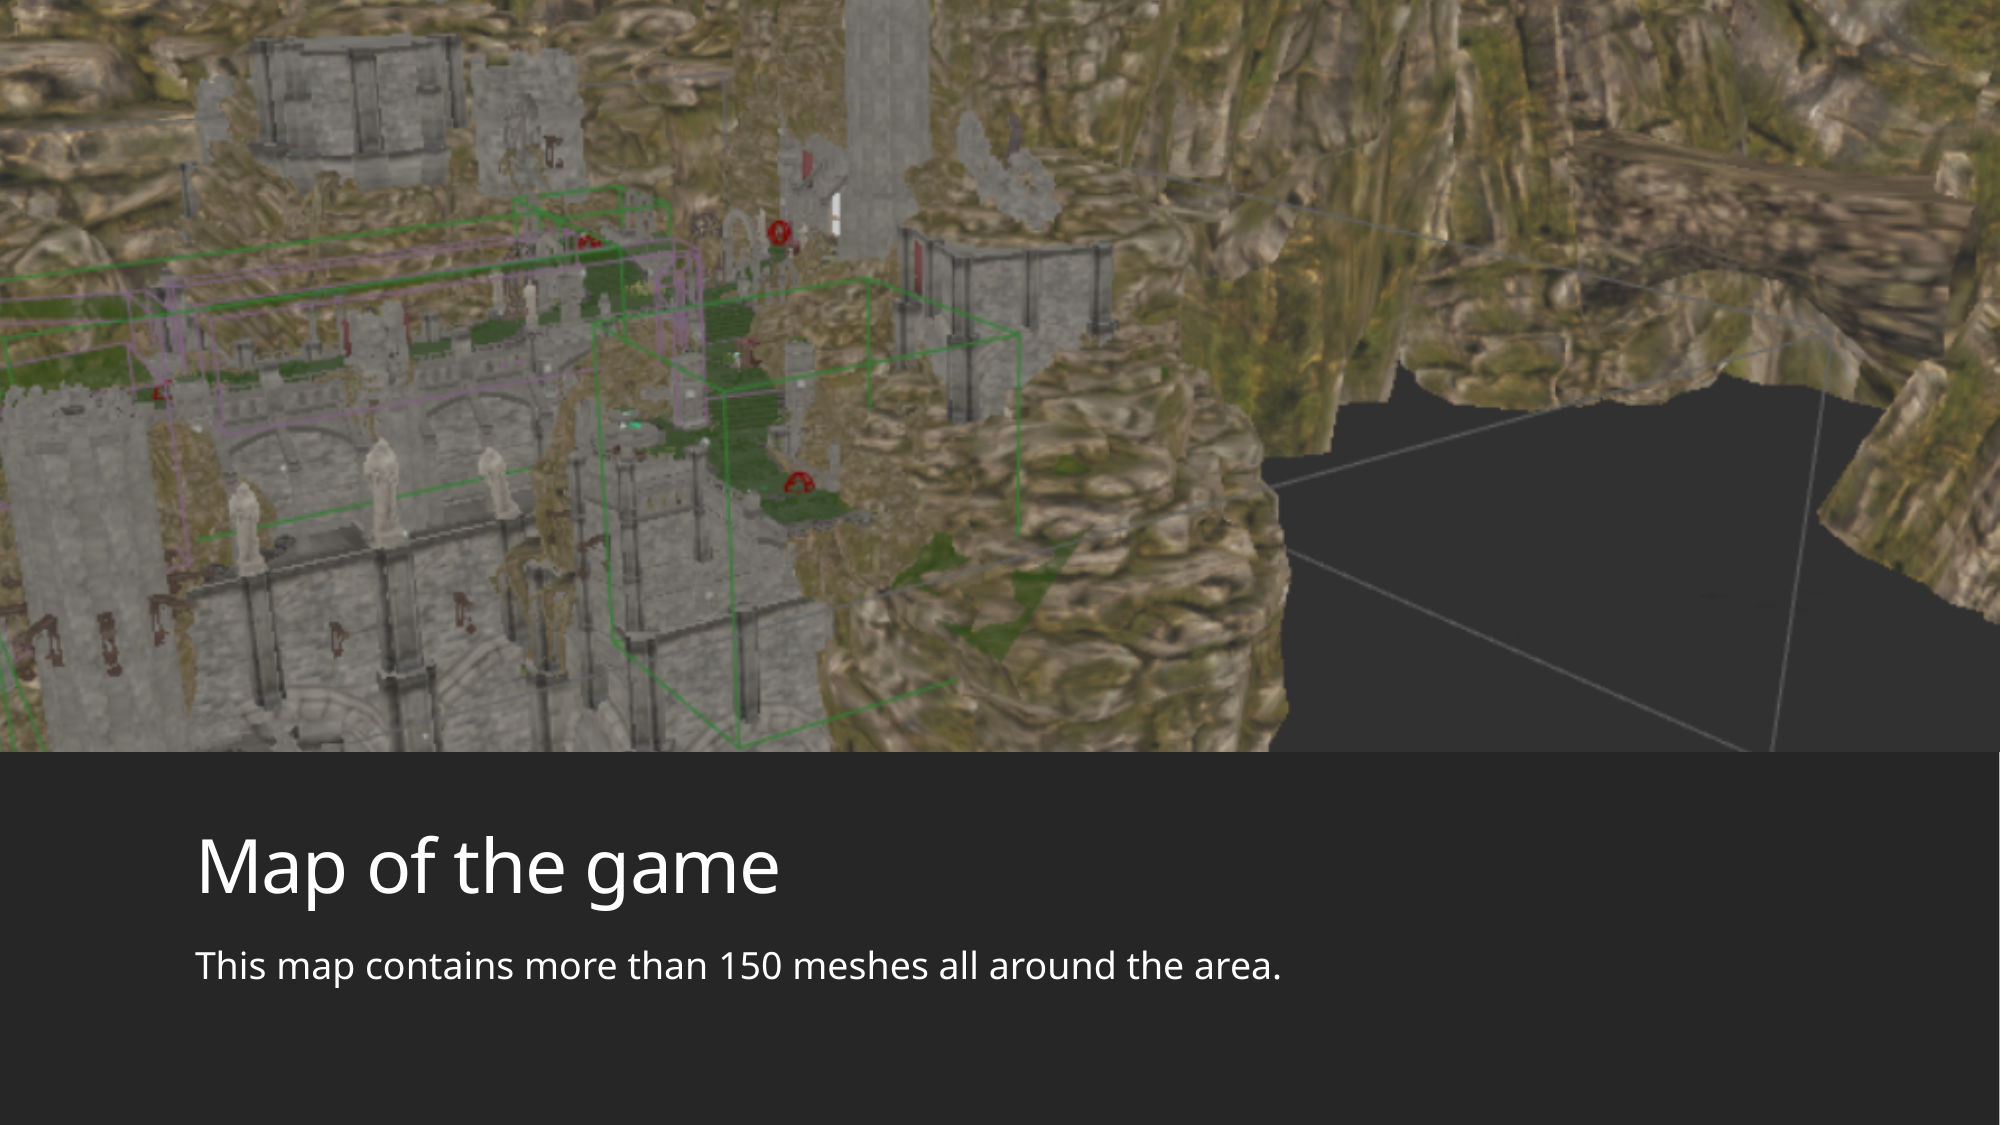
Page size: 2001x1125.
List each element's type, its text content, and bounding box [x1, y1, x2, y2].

title Map of the game [180, 787, 1839, 910]
list This map contains more than 150 meshes all around the area. [180, 937, 1839, 1038]
picture [0, 0, 2000, 752]
